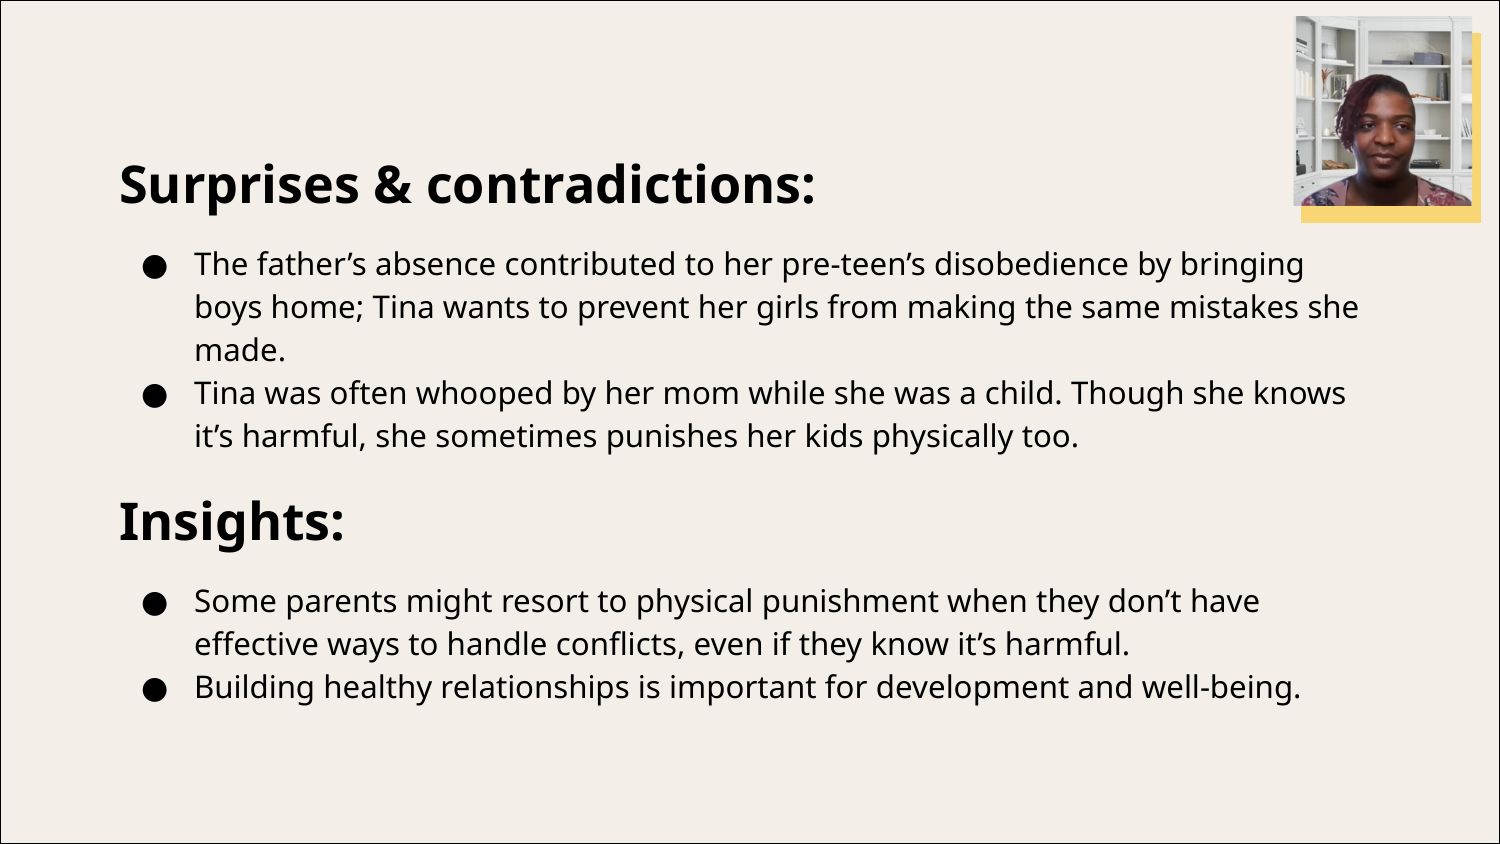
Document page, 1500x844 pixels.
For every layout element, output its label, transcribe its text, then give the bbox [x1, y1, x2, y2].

picture [1293, 16, 1473, 206]
text_box [0, 0, 1500, 844]
list Surprises & contradictions: The father’s absence contributed to her pre-teen’s disobedience by bringing boys home; Tina wants to prevent her girls from making the same mistakes she made. Tina was often whooped by her mom while she was a child. Though she knows it’s harmful, she sometimes punishes her kids physically too. Insights: Some parents might resort to physical punishment when they don’t have effective ways to handle conflicts, even if they know it’s harmful. Building healthy relationships is important for development and well-being. [104, 120, 1396, 727]
